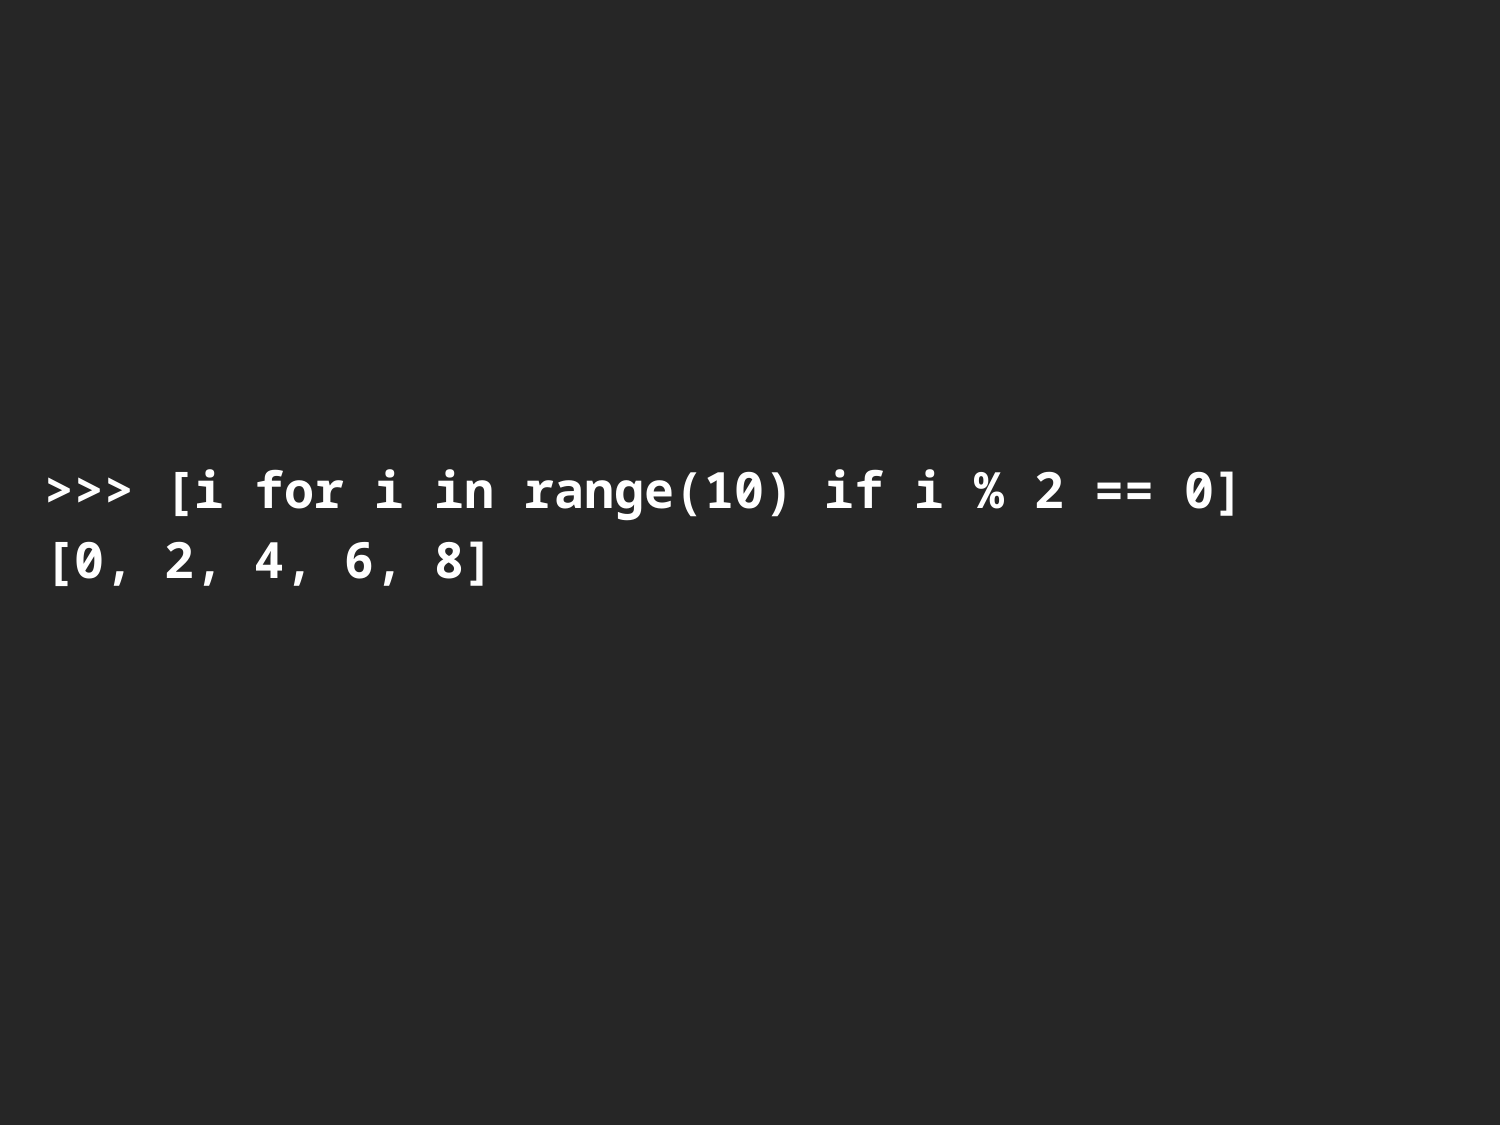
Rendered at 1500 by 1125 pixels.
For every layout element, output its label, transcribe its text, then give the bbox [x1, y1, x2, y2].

list >>> [i for i in range(10) if i % 2 == 0] [0, 2, 4, 6, 8] [29, 30, 1471, 1094]
